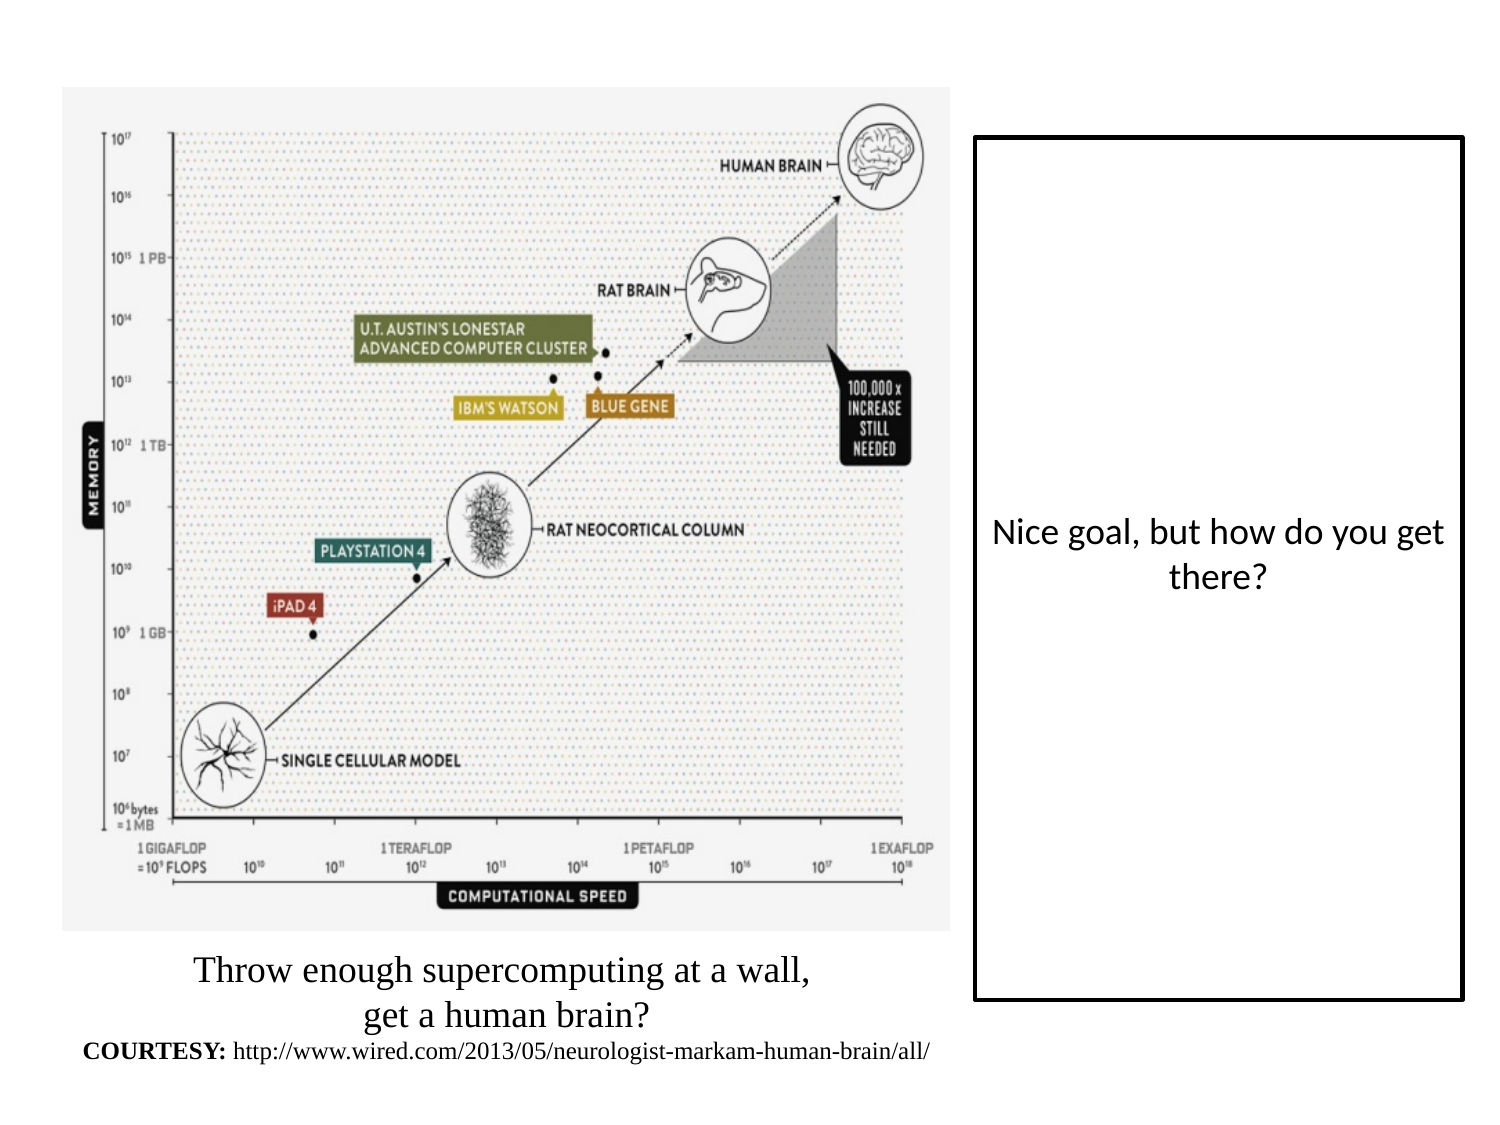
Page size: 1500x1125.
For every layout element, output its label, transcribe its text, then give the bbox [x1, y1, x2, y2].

text_box Throw enough supercomputing at a wall, get a human brain? COURTESY: http://www.wired.com/2013/05/neurologist-markam-human-brain/all/ [67, 940, 947, 1073]
text_box [973, 135, 1465, 1002]
picture [62, 87, 951, 932]
text_box Nice goal, but how do you get there? [975, 499, 1463, 605]
